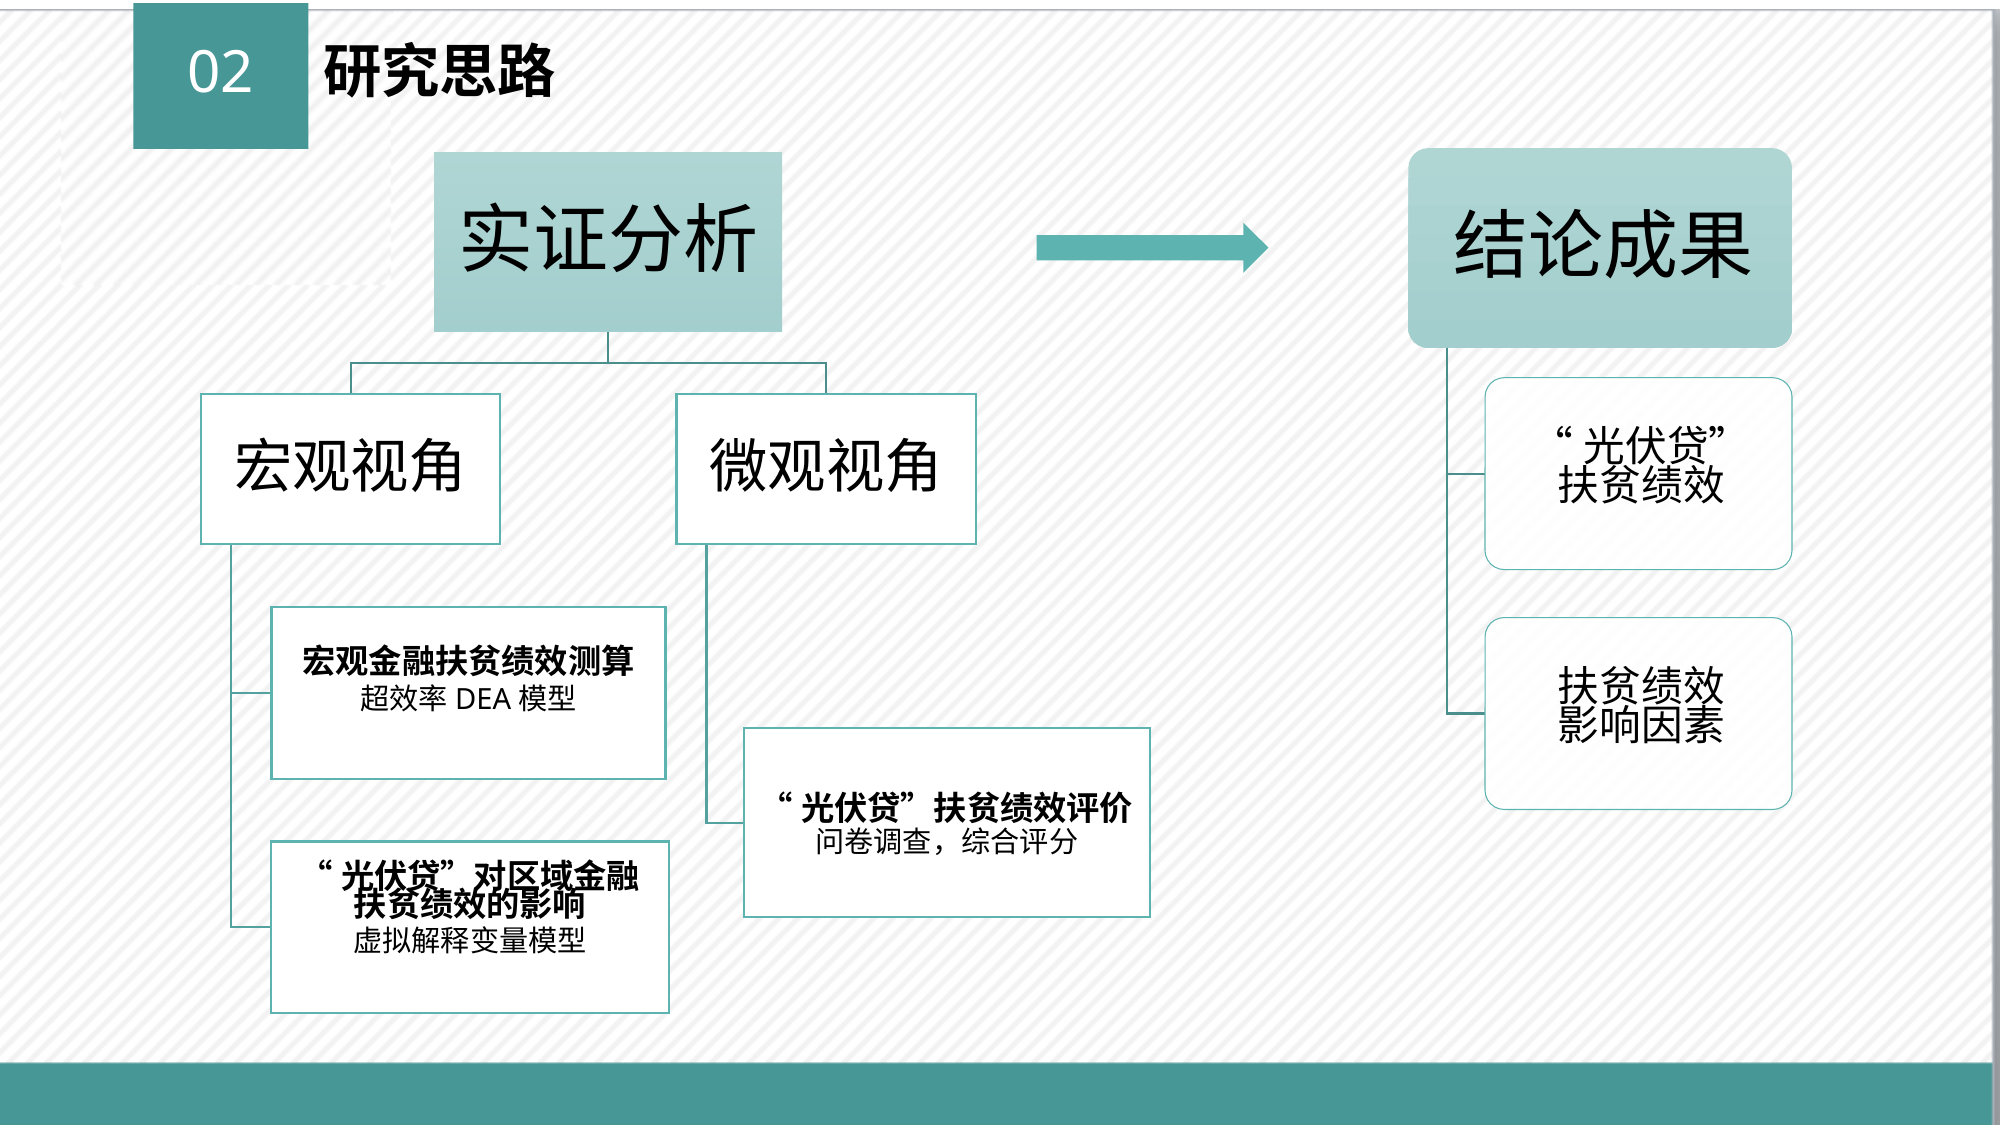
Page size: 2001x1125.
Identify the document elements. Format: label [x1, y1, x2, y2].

picture [0, 9, 2000, 1125]
text_box [132, 2, 309, 9]
text_box [1408, 43, 1793, 896]
text_box [56, 152, 1342, 1015]
